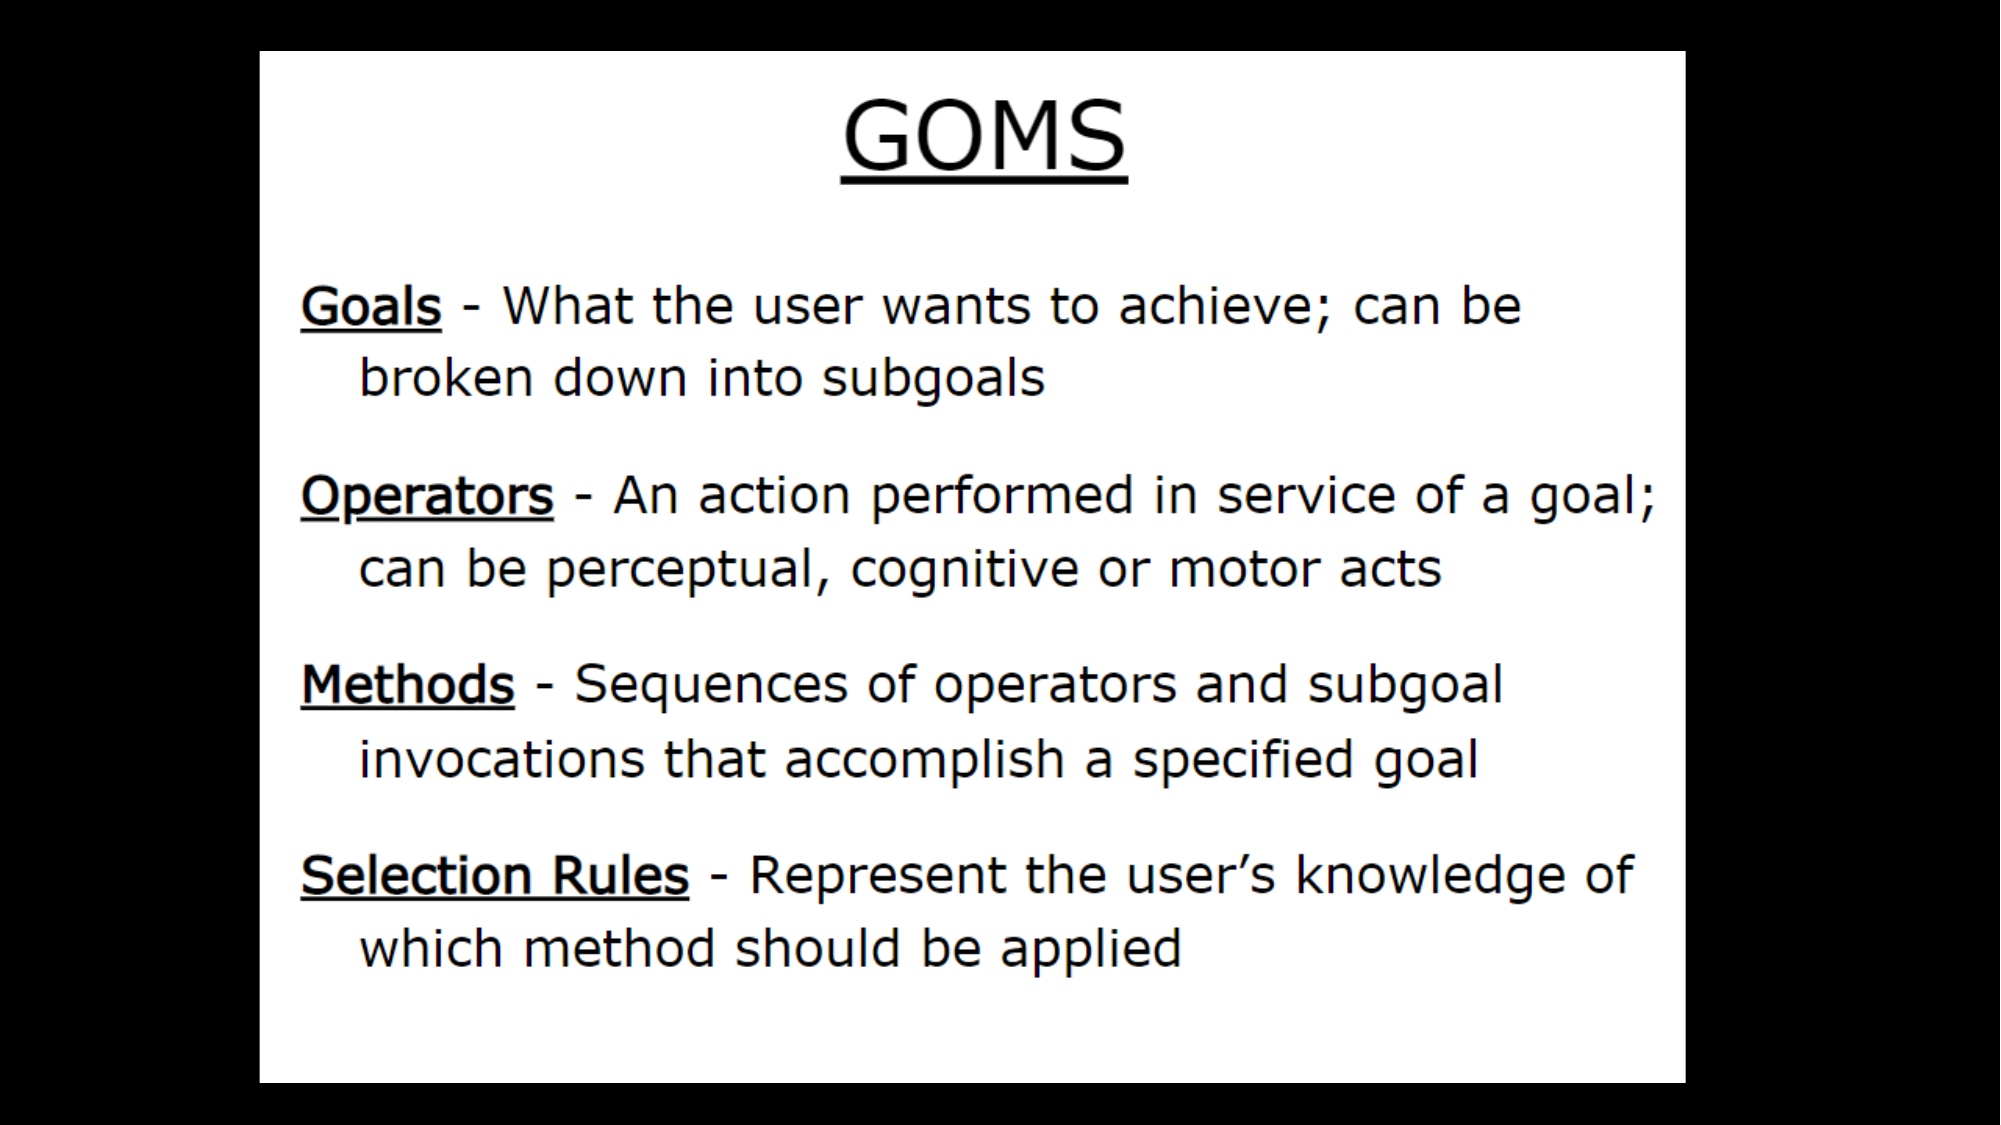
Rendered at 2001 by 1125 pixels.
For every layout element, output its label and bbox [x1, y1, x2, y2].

picture [259, 51, 1686, 1083]
